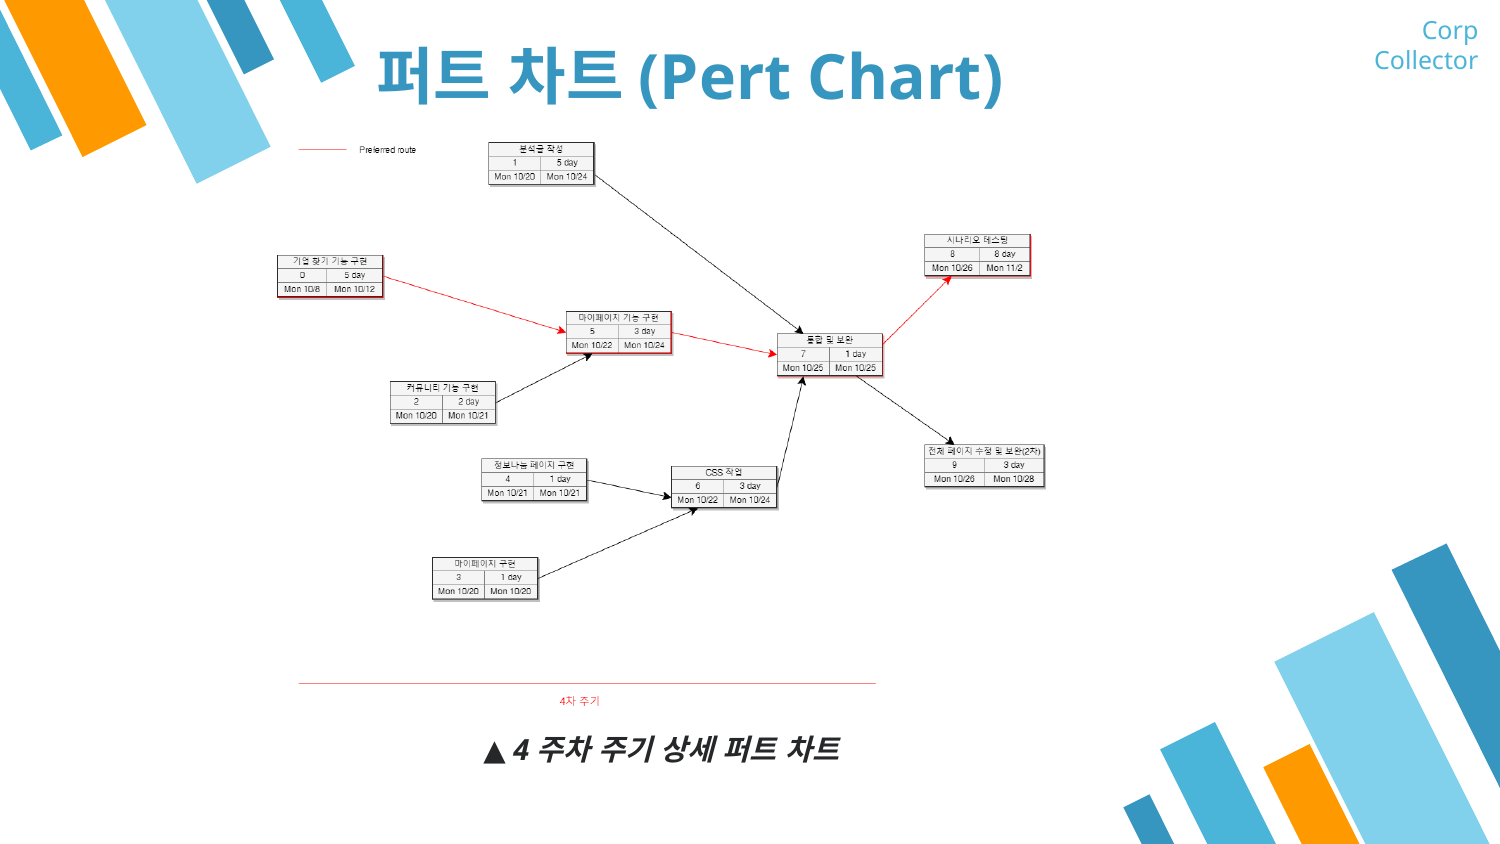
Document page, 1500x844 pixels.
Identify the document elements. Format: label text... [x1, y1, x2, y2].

title 퍼트 차트(Pert Chart) [361, 14, 1307, 127]
slide_number Corp Collector [1306, 0, 1494, 65]
picture [277, 141, 1046, 712]
text_box ▲ 4주차 주기 상세 퍼트 차트 [468, 724, 855, 774]
